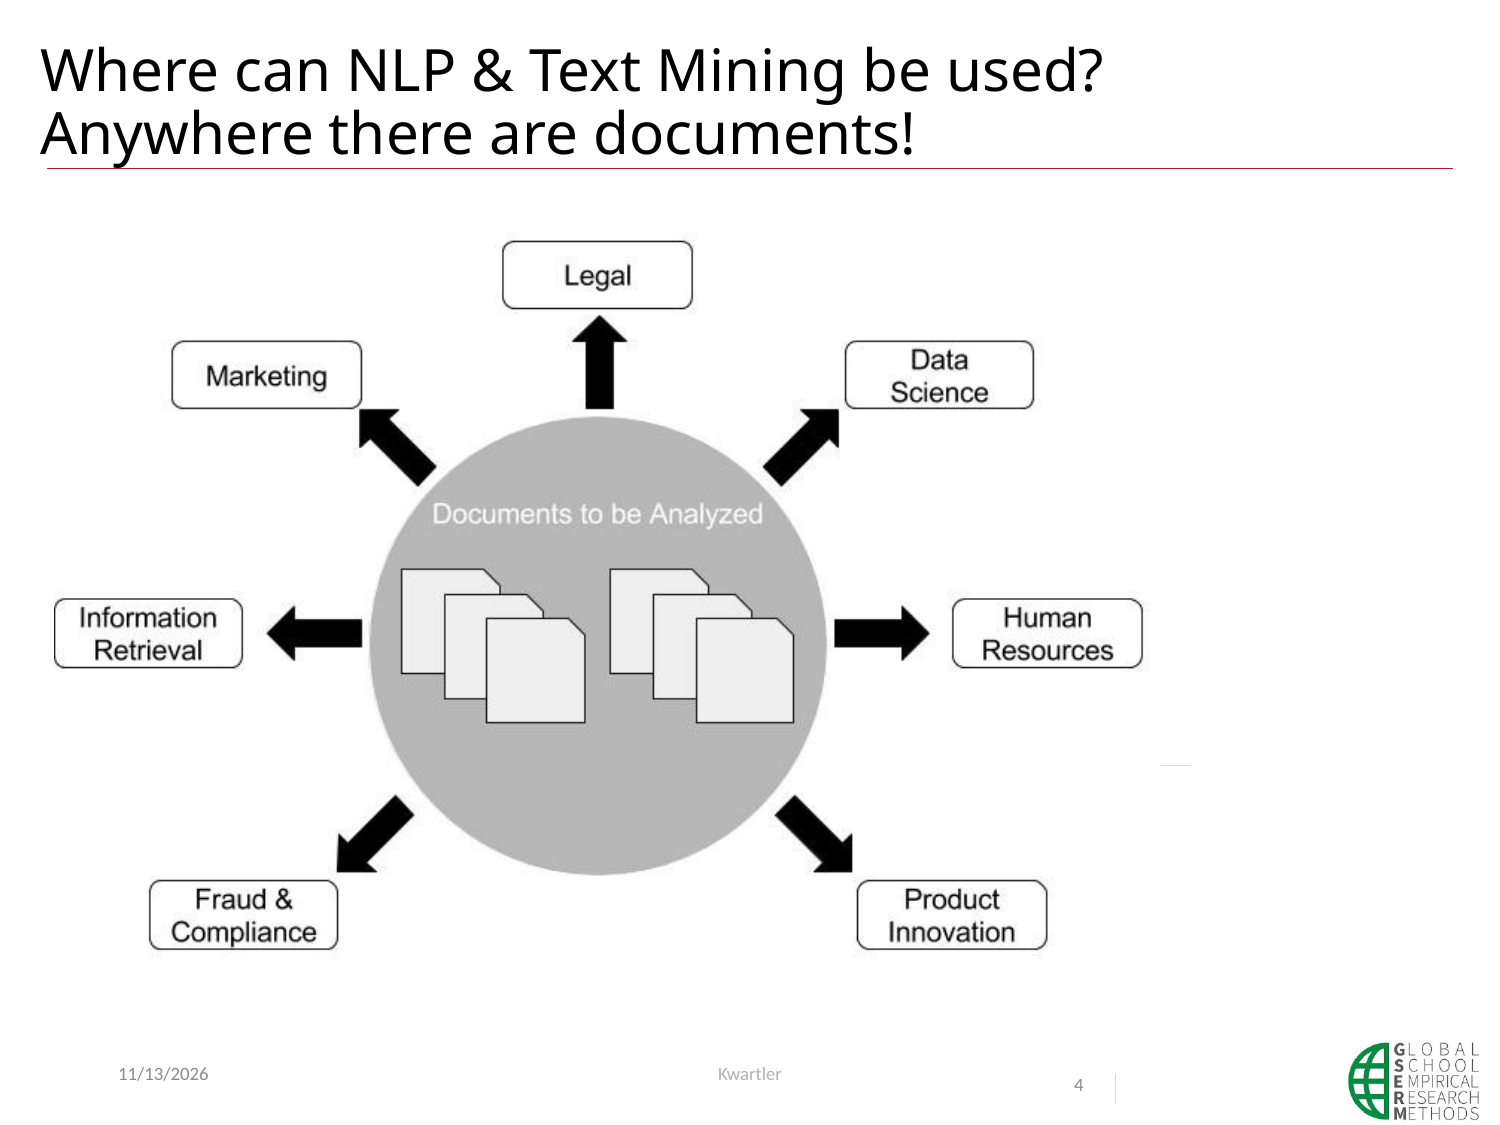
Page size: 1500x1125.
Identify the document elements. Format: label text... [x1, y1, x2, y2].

slide_number 4 [1059, 1042, 1200, 1103]
footer Kwartler [496, 1042, 1004, 1103]
title Where can NLP & Text Mining be used? Anywhere there are documents! [25, 34, 1423, 131]
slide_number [103, 1042, 441, 1103]
picture [54, 232, 1155, 968]
picture [1342, 1035, 1500, 1125]
